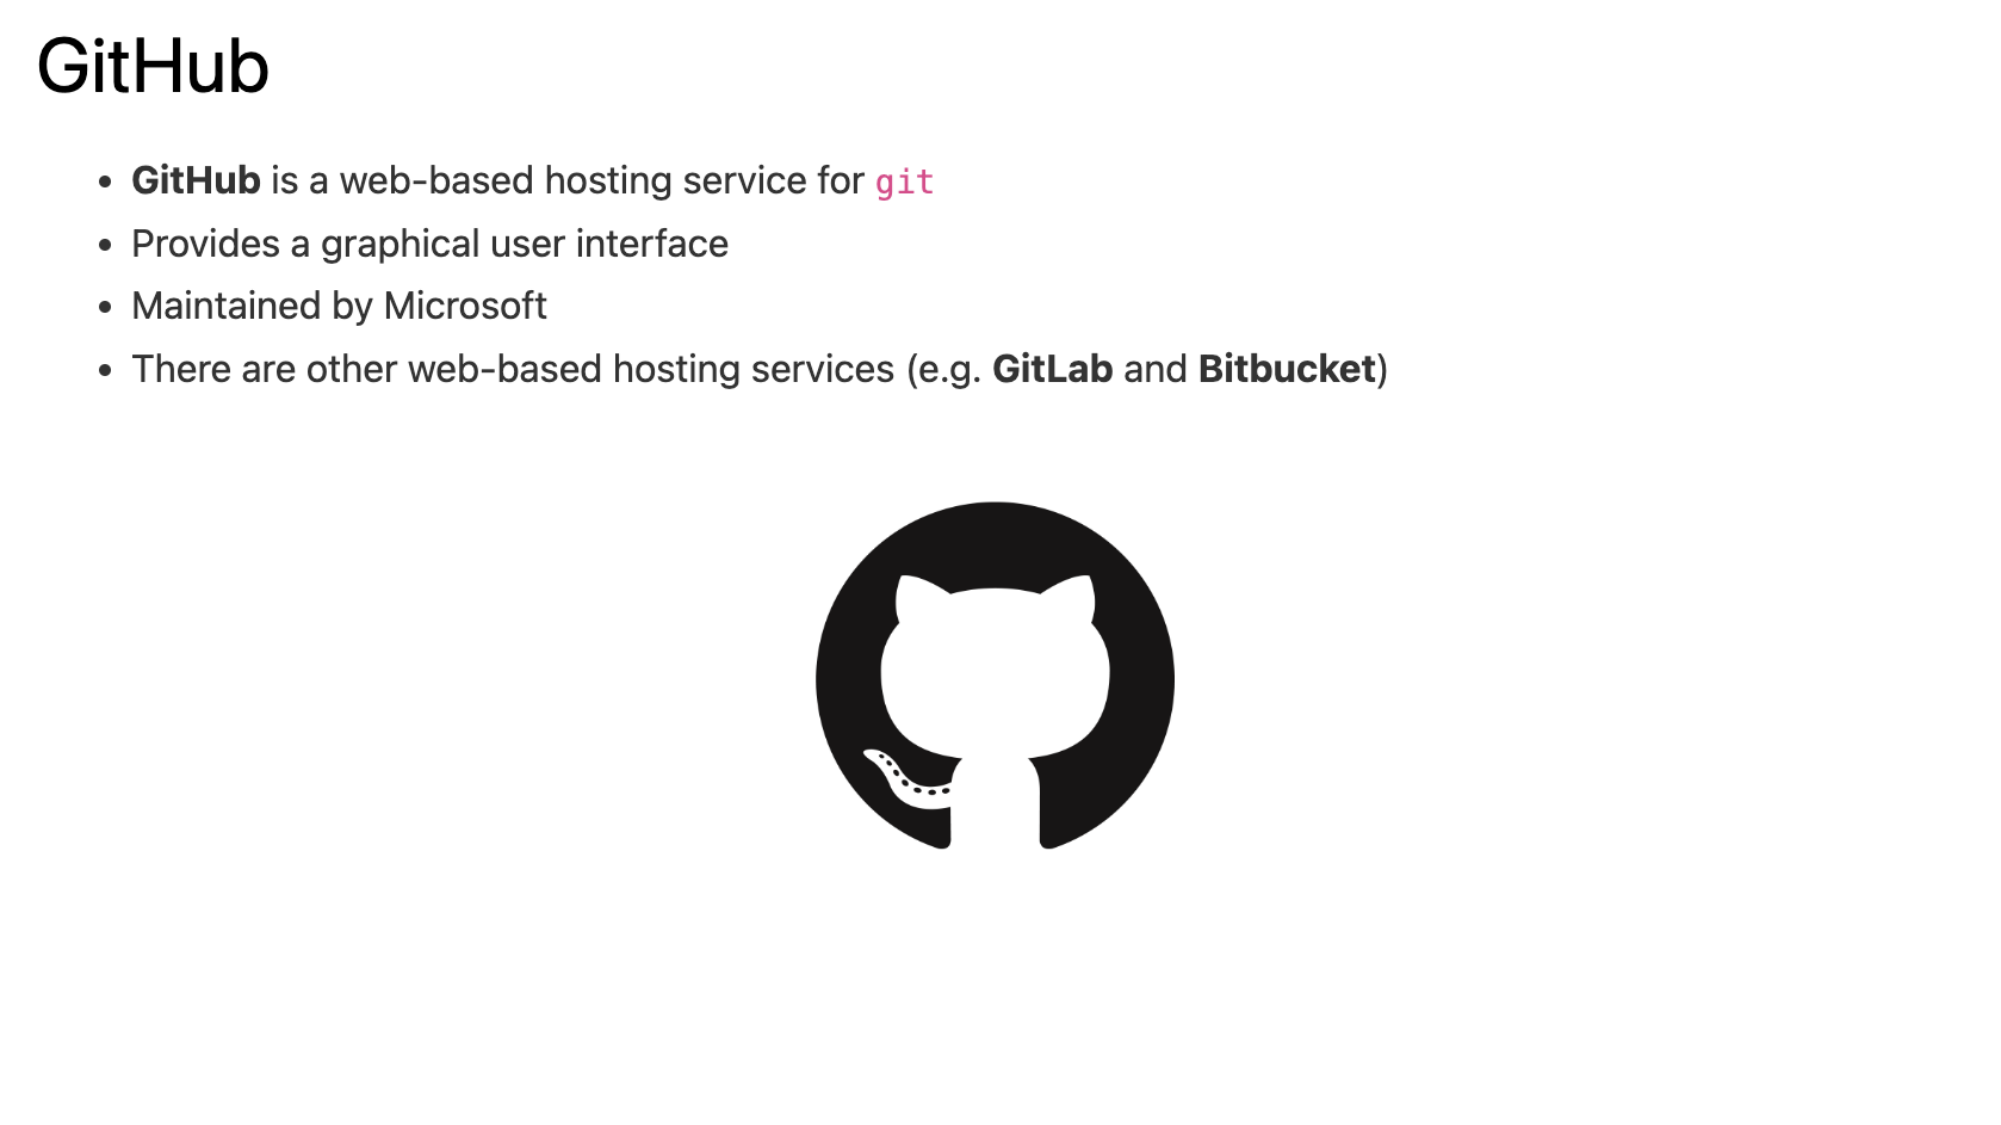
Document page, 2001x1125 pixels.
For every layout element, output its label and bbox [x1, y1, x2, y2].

picture [18, 0, 1449, 906]
